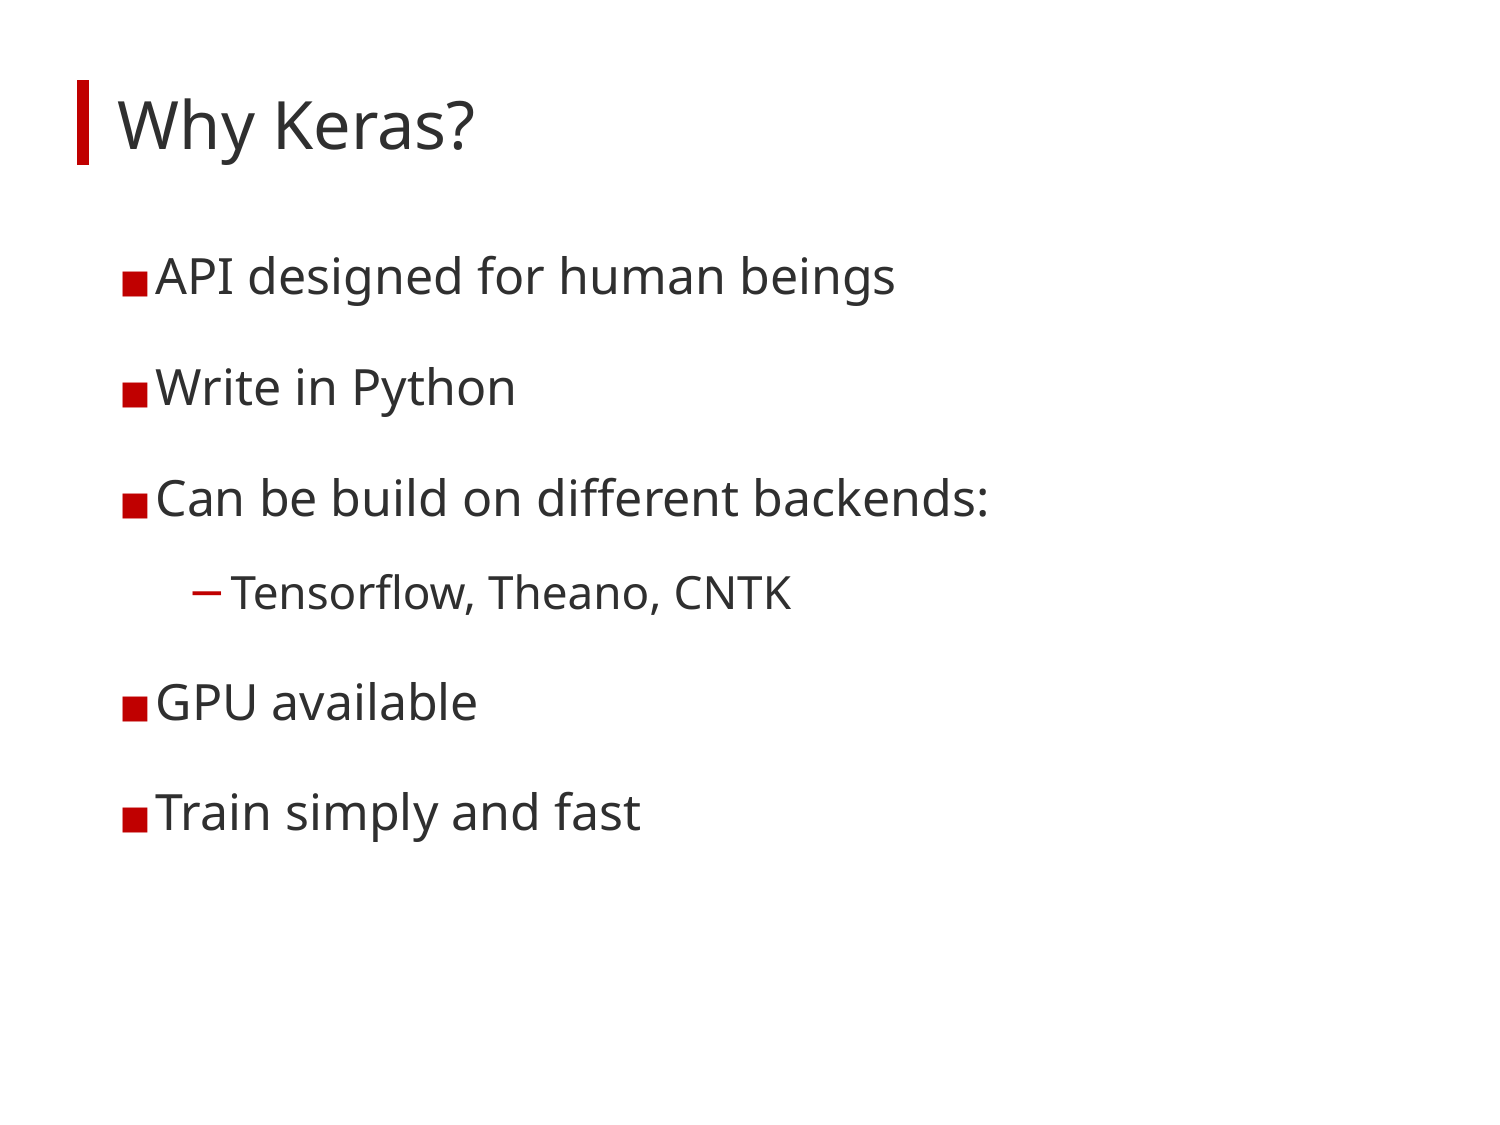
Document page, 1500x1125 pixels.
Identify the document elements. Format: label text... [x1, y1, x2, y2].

list API designed for human beings Write in Python Can be build on different backends: Tensorflow, Theano, CNTK GPU available Train simply and fast [103, 207, 1397, 983]
title Why Keras? [103, 75, 1397, 182]
